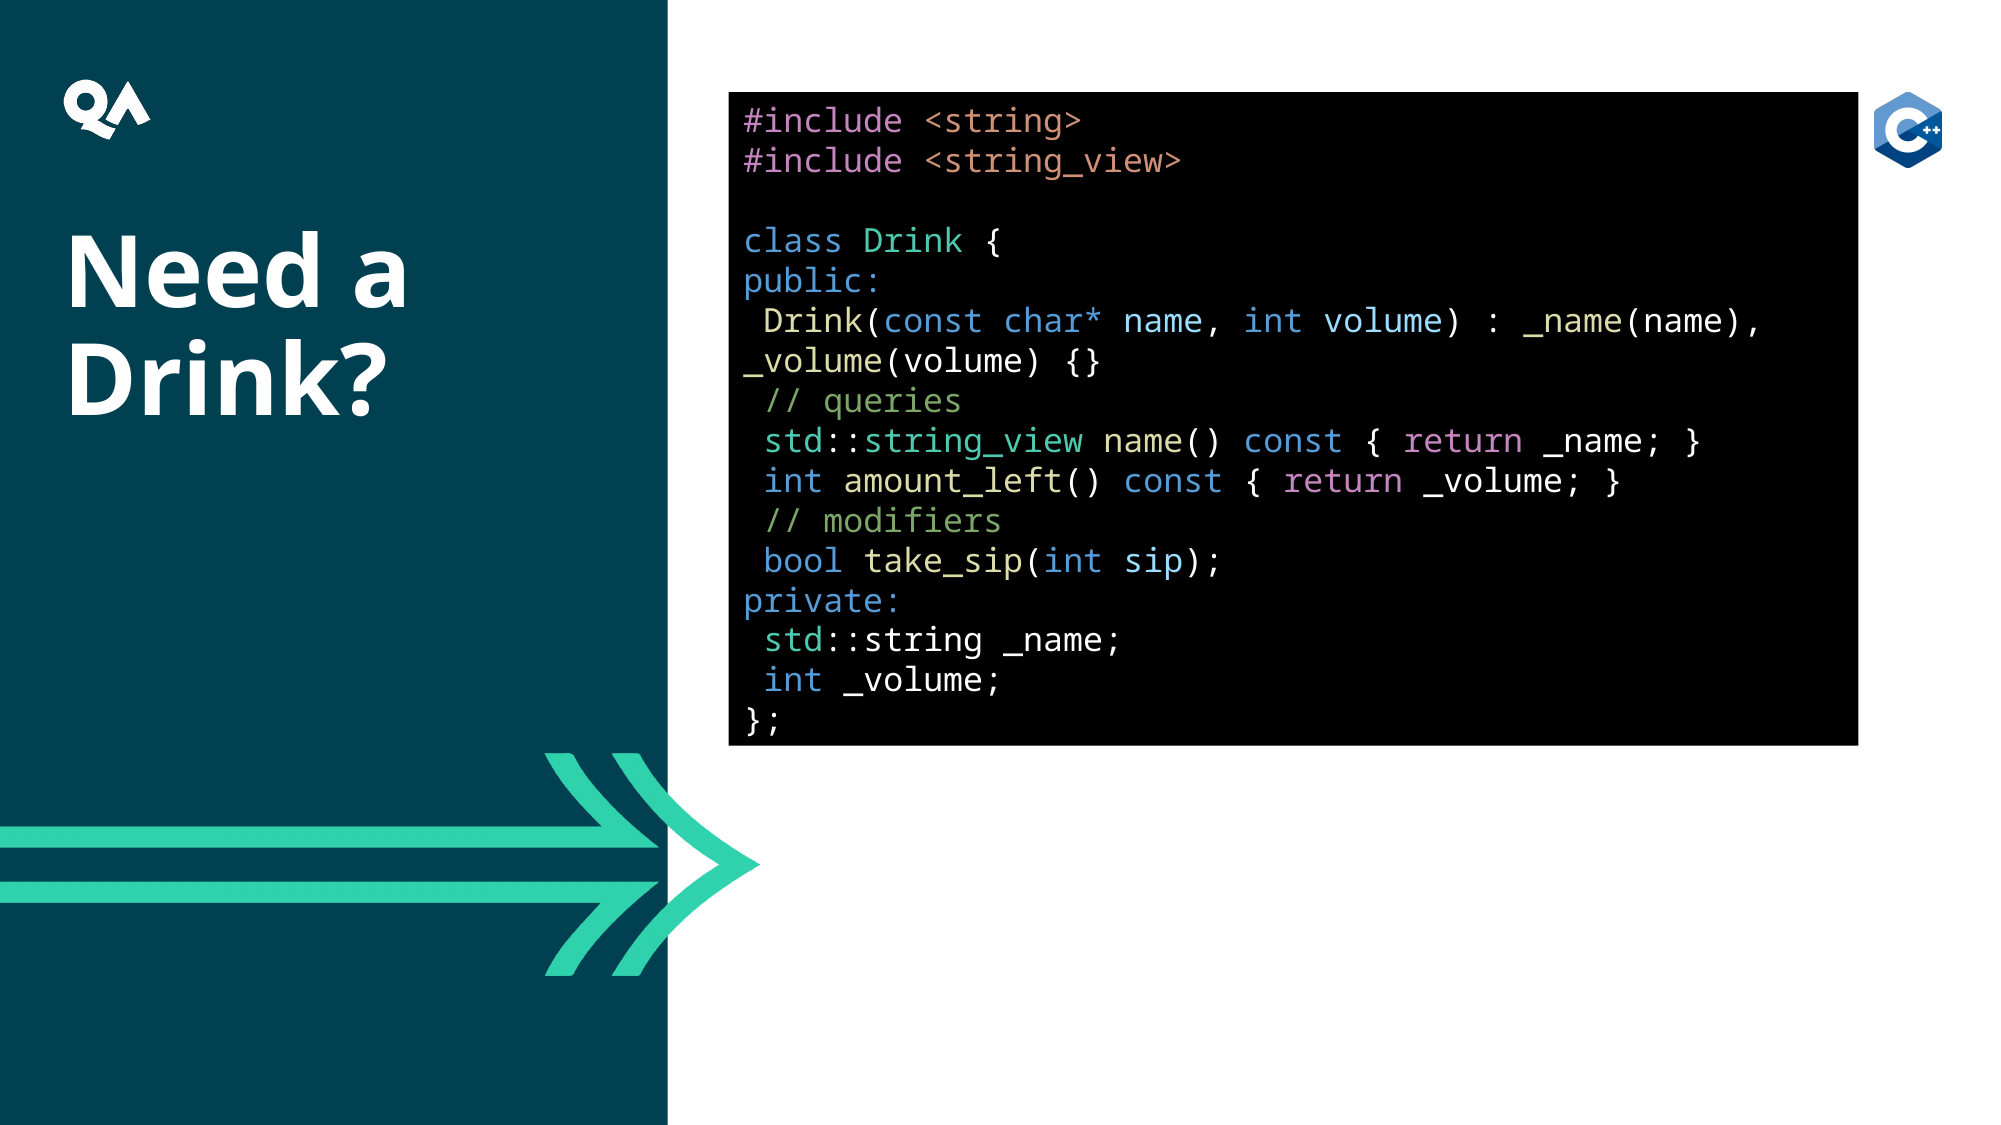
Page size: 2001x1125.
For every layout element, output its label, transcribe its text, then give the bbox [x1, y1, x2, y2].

picture [64, 80, 114, 139]
text_box #include <string> #include <string_view> class Drink { public: Drink(const char* name, int volume) : _name(name), _volume(volume) {} // queries std::string_view name() const { return _name; } int amount_left() const { return _volume; } // modifiers bool take_sip(int sip); private: std::string _name; int _volume; }; [728, 92, 1859, 746]
list Need a Drink? [63, 221, 628, 673]
picture [107, 83, 149, 124]
picture [1874, 92, 1942, 168]
picture [0, 754, 657, 847]
picture [0, 882, 657, 975]
picture [613, 727, 775, 995]
